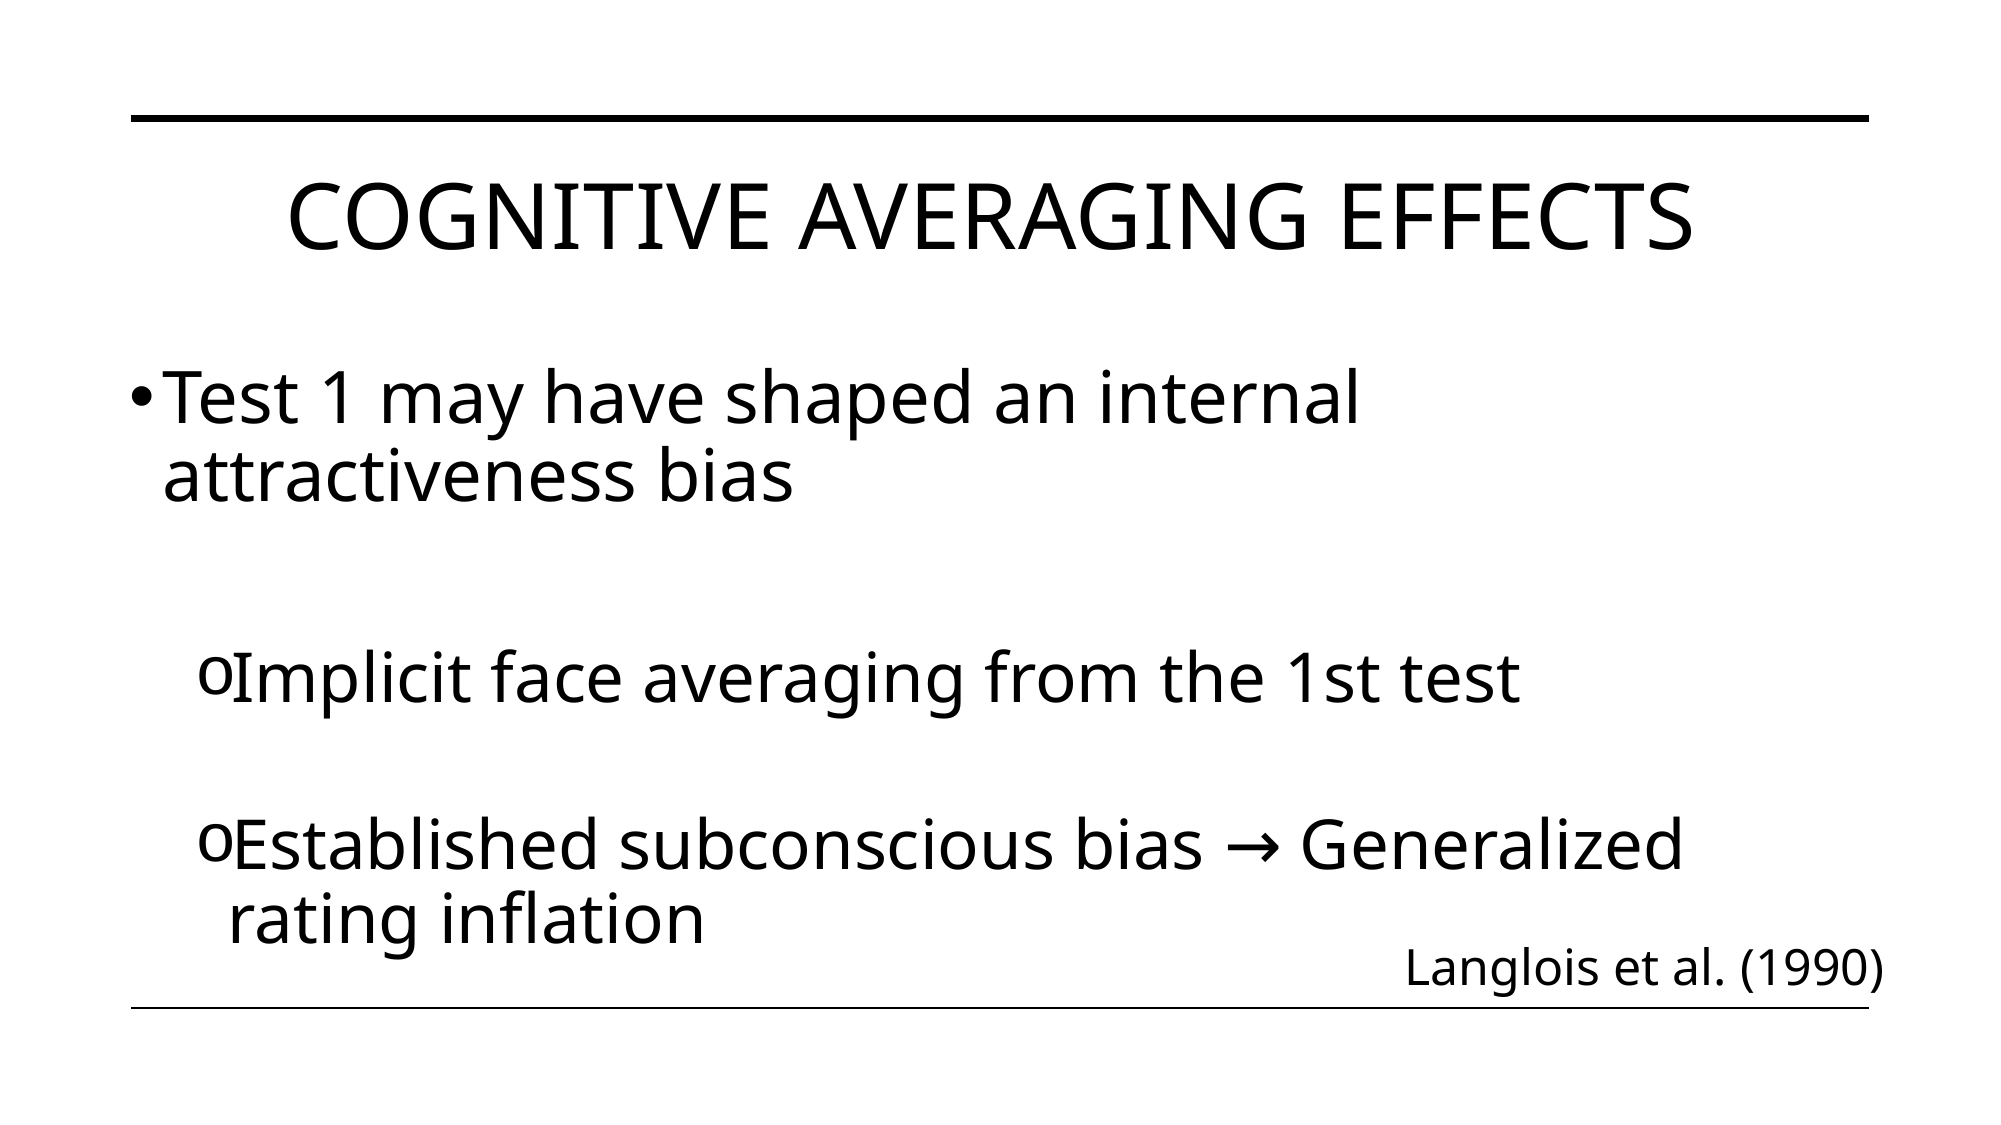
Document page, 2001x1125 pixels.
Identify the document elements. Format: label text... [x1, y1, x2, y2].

text_box Langlois et al. (1990) [1389, 927, 1909, 1003]
title Cognitive Averaging Effects [114, 149, 1869, 353]
list Test 1 may have shaped an internal attractiveness bias Implicit face averaging from the 1st test Established subconscious bias → Generalized rating inflation [114, 353, 1869, 967]
